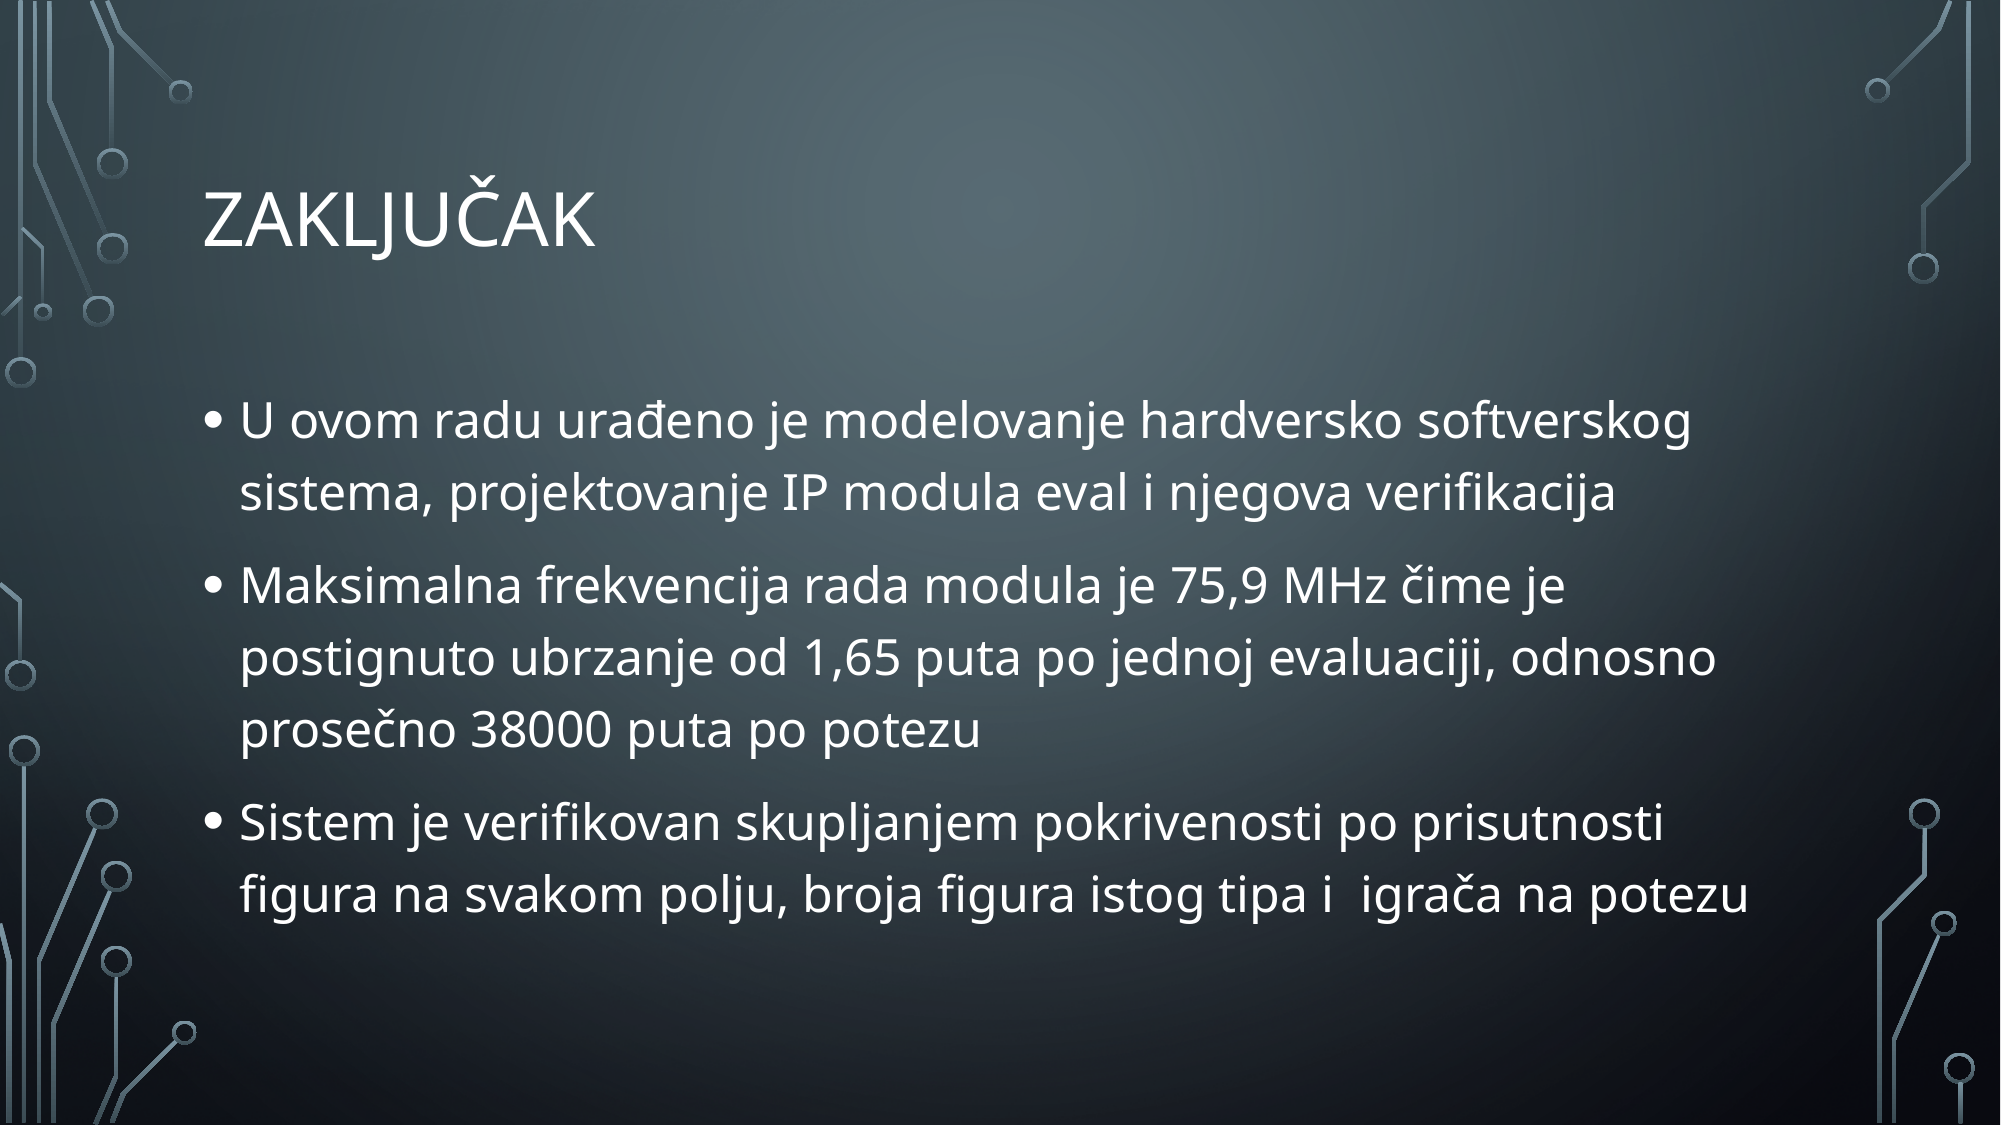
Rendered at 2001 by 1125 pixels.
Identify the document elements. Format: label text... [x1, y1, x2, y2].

list U ovom radu urađeno je modelovanje hardversko softverskog sistema, projektovanje IP modula eval i njegova verifikacija Maksimalna frekvencija rada modula je 75,9 MHz čime je postignuto ubrzanje od 1,65 puta po jednoj evaluaciji, odnosno prosečno 38000 puta po potezu Sistem je verifikovan skupljanjem pokrivenosti po prisutnosti figura na svakom polju, broja figura istog tipa i igrača na potezu [187, 369, 1813, 950]
title Zaključak [187, 101, 1813, 344]
